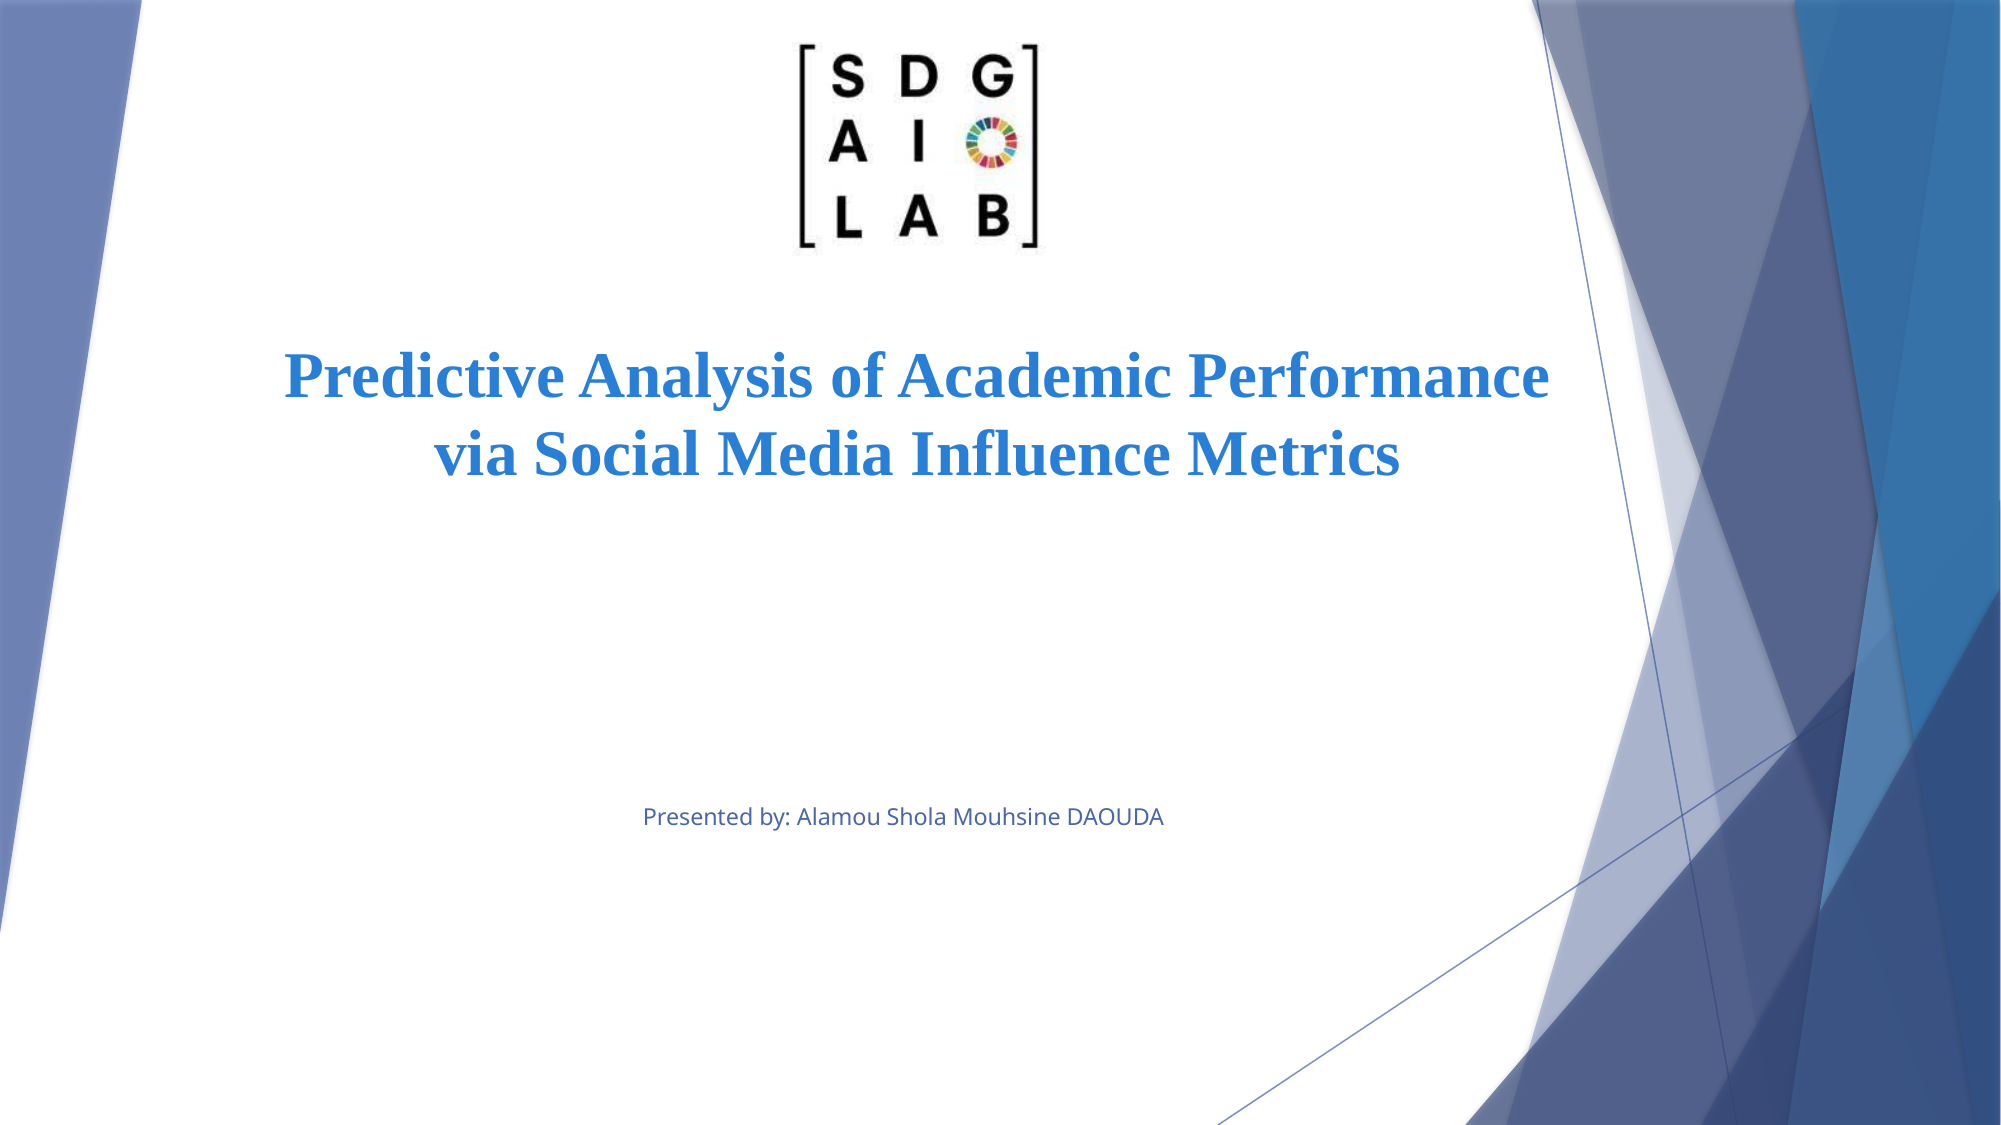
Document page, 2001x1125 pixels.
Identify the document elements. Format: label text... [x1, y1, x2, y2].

title Presented by: Alamou Shola Mouhsine DAOUDA [266, 595, 1541, 866]
text_box Predictive Analysis of Academic Performance via Social Media Influence Metrics [266, 324, 1571, 564]
picture [791, 21, 1047, 277]
